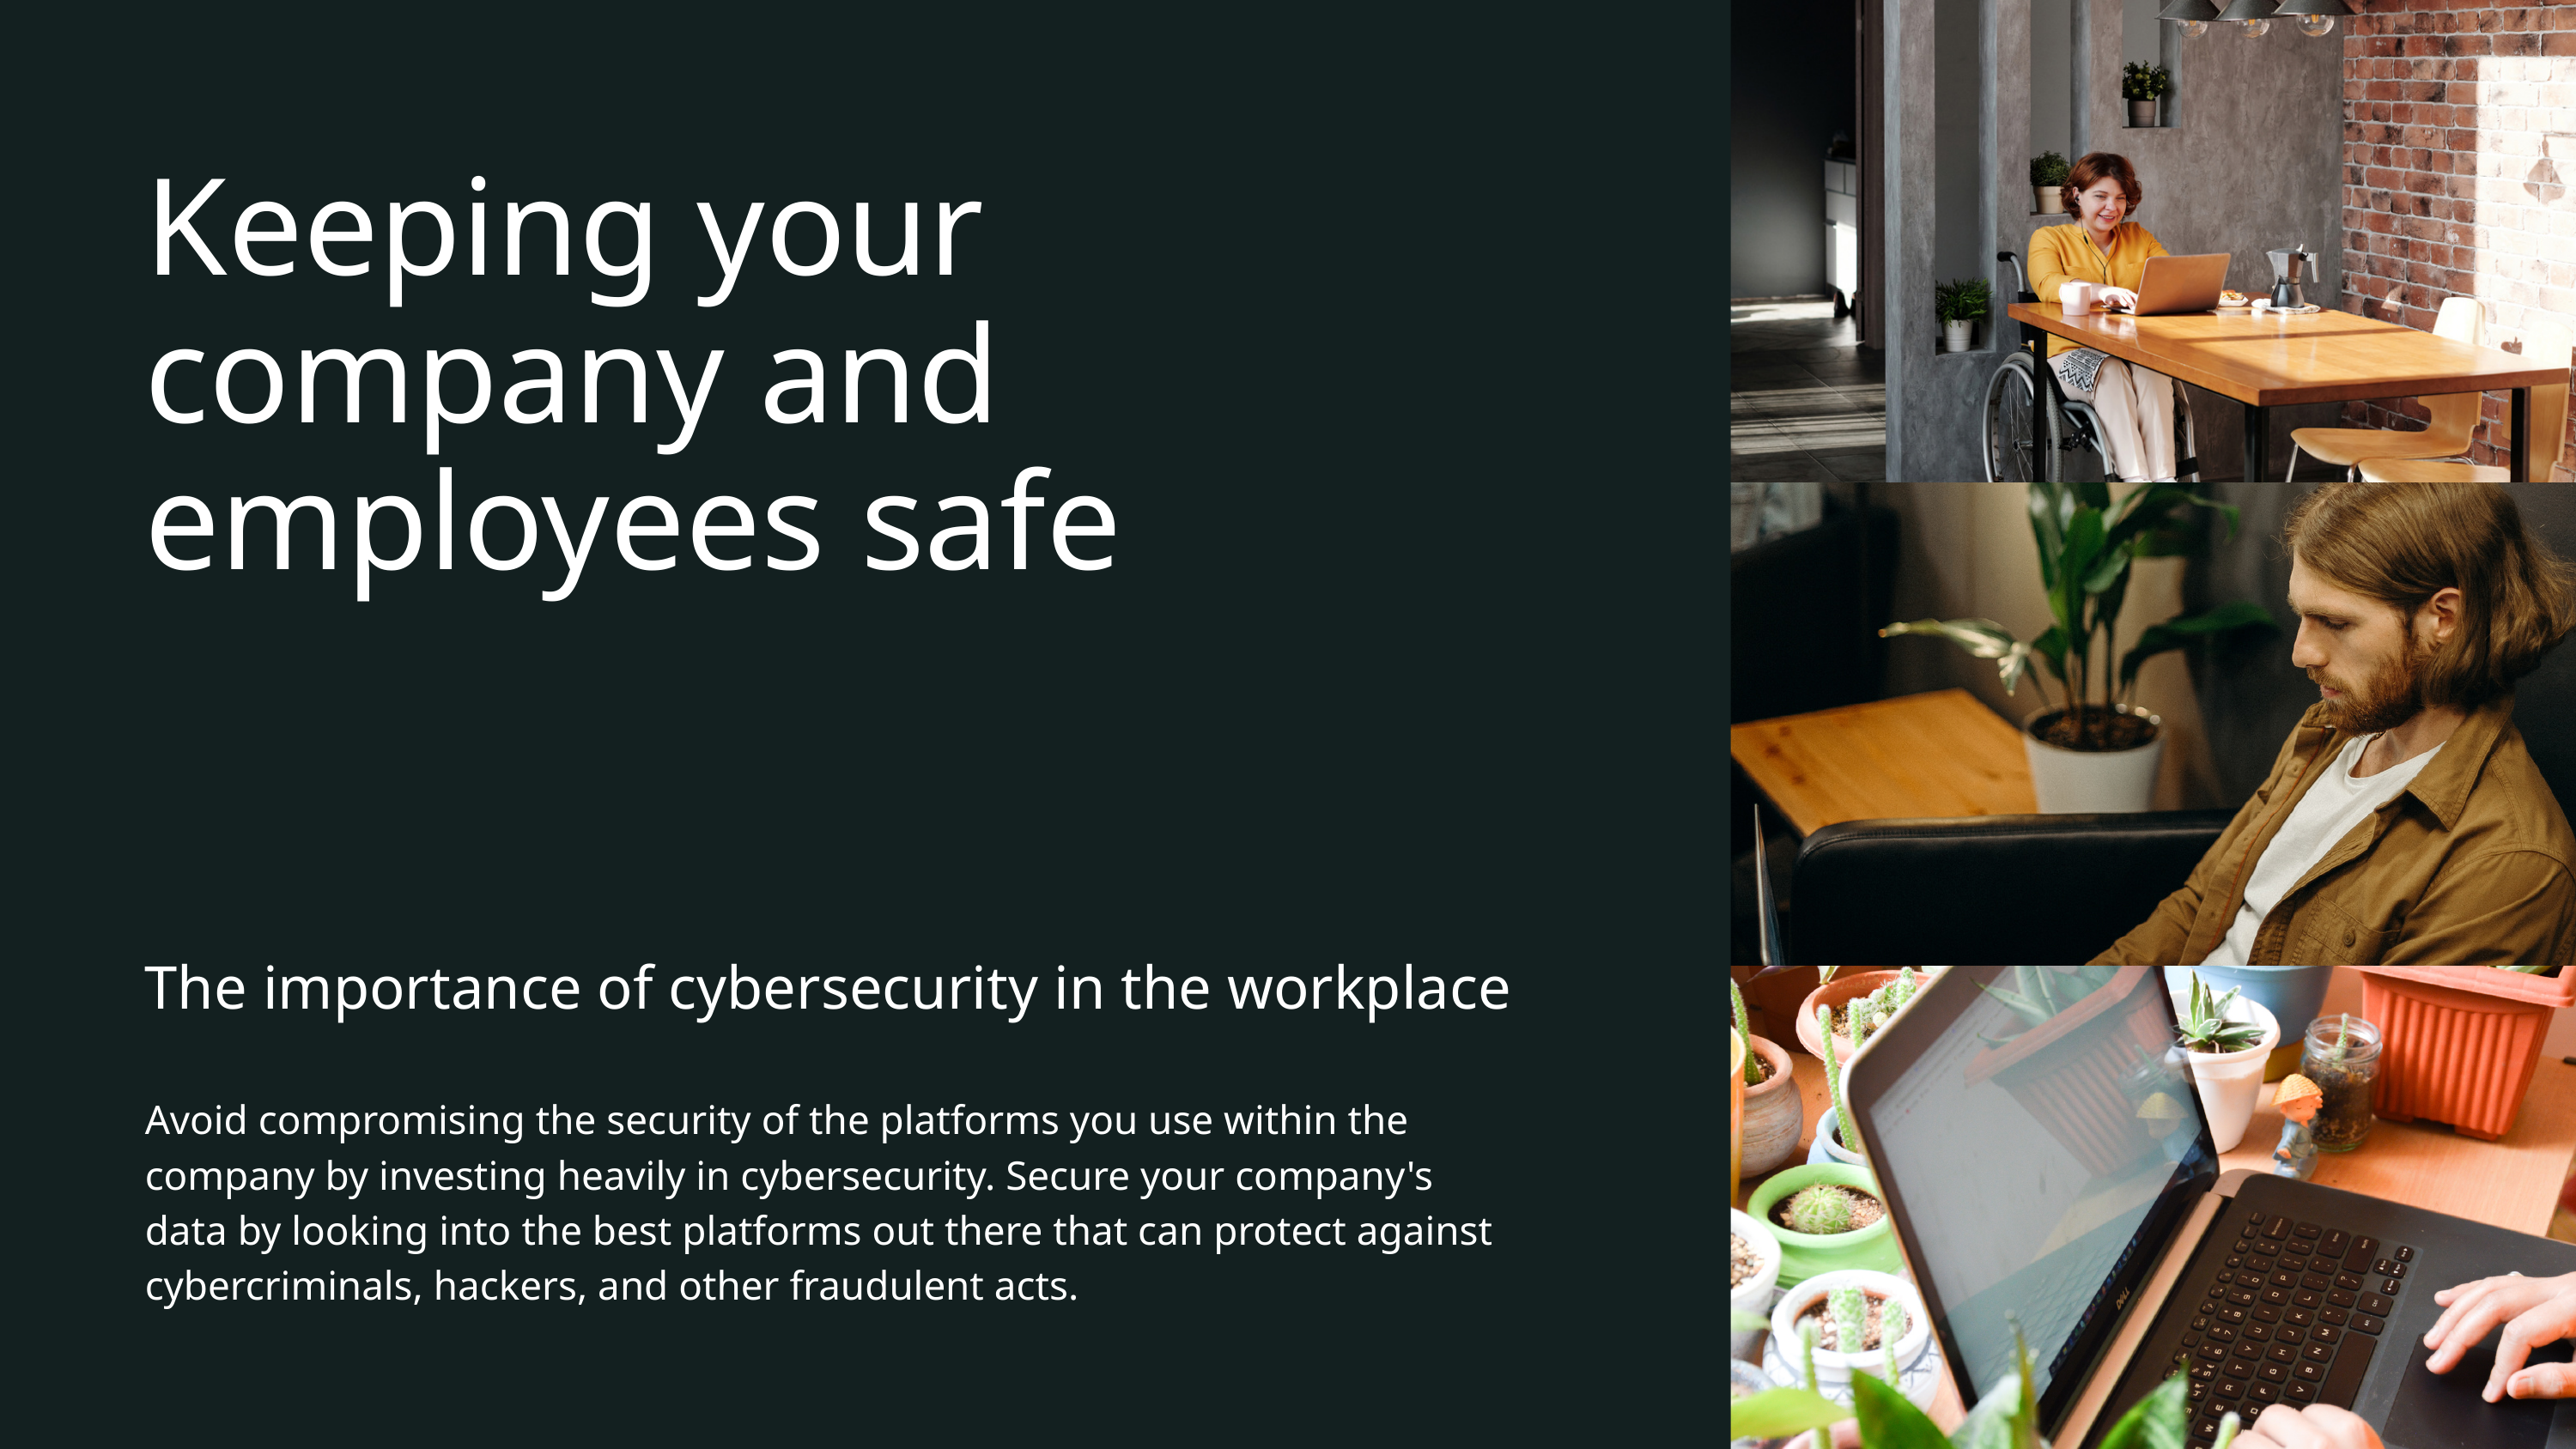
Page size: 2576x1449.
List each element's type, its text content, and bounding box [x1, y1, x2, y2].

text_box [144, 949, 1522, 1304]
text_box Keeping your company and employees safe [144, 154, 1289, 597]
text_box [1730, 0, 2576, 1449]
